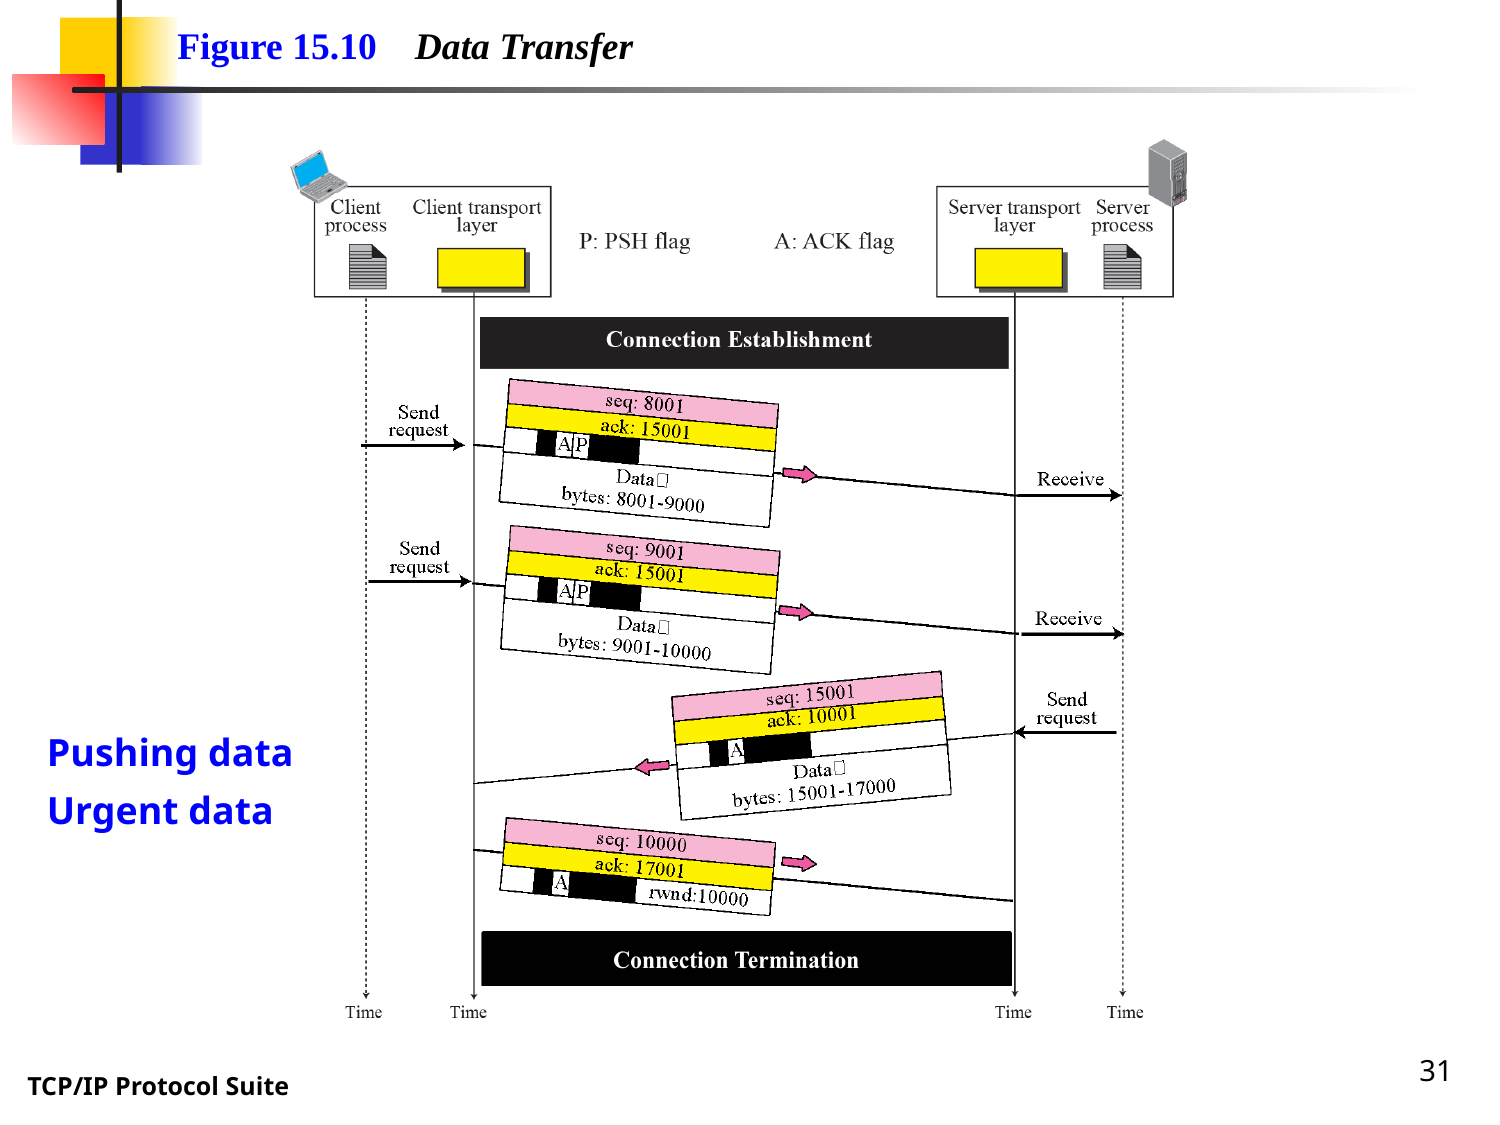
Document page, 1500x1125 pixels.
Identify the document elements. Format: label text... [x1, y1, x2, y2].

text_box [72, 87, 1422, 93]
text_box [122, 93, 141, 165]
text_box TCP/IP Protocol Suite [12, 1032, 488, 1108]
text_box [12, 74, 105, 145]
text_box [80, 93, 116, 165]
text_box [141, 93, 202, 165]
text_box <number> [1155, 1024, 1468, 1100]
text_box [116, 0, 122, 87]
text_box [122, 17, 177, 86]
text_box [116, 93, 122, 173]
text_box [60, 17, 116, 86]
picture [290, 139, 1188, 1023]
text_box Pushing data Urgent data [32, 722, 290, 840]
text_box Figure 15.10 Data Transfer [162, 14, 1100, 75]
